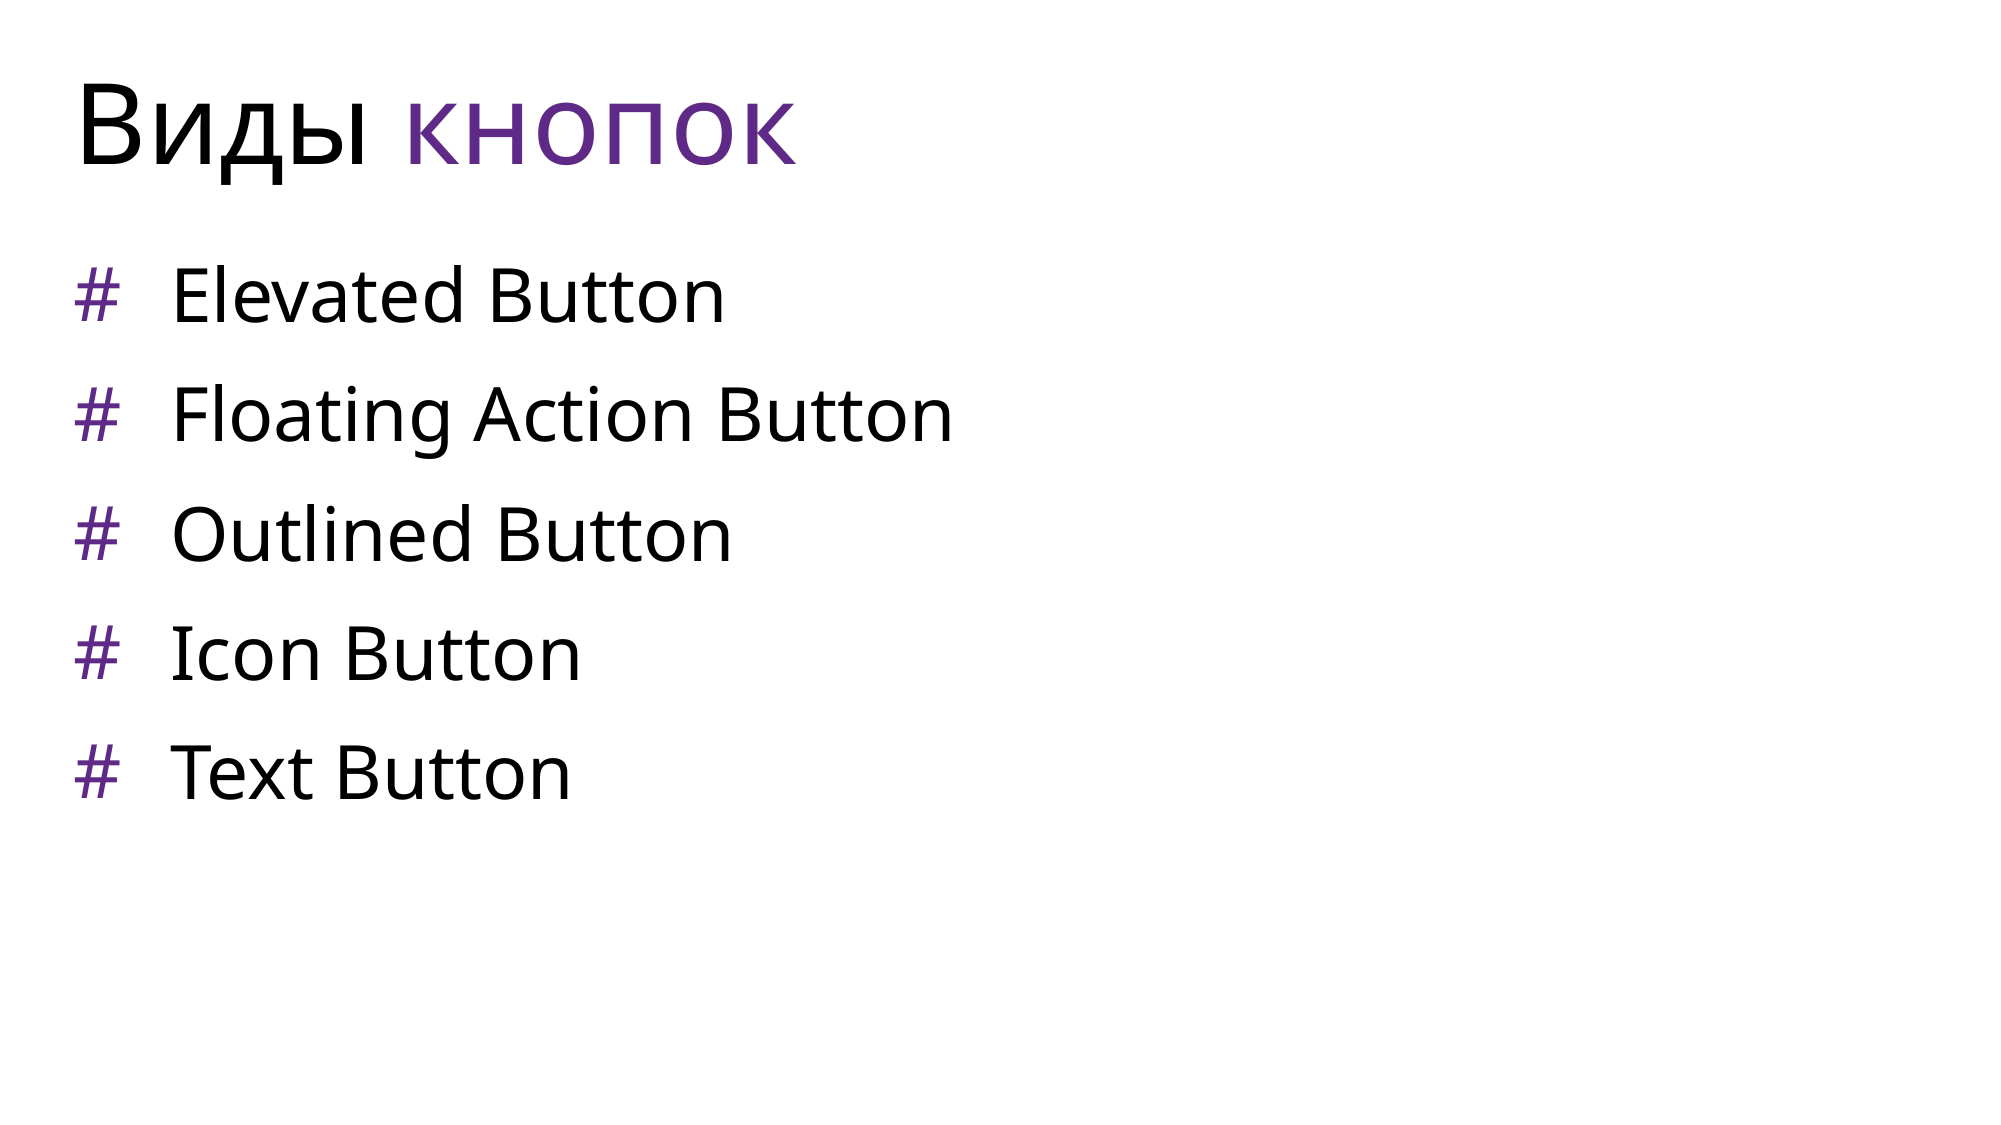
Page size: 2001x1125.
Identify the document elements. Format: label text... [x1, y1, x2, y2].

text_box Elevated Button Floating Action Button Outlined Button Icon Button Text Button [58, 240, 1771, 1066]
title Виды кнопок [59, 59, 1970, 197]
